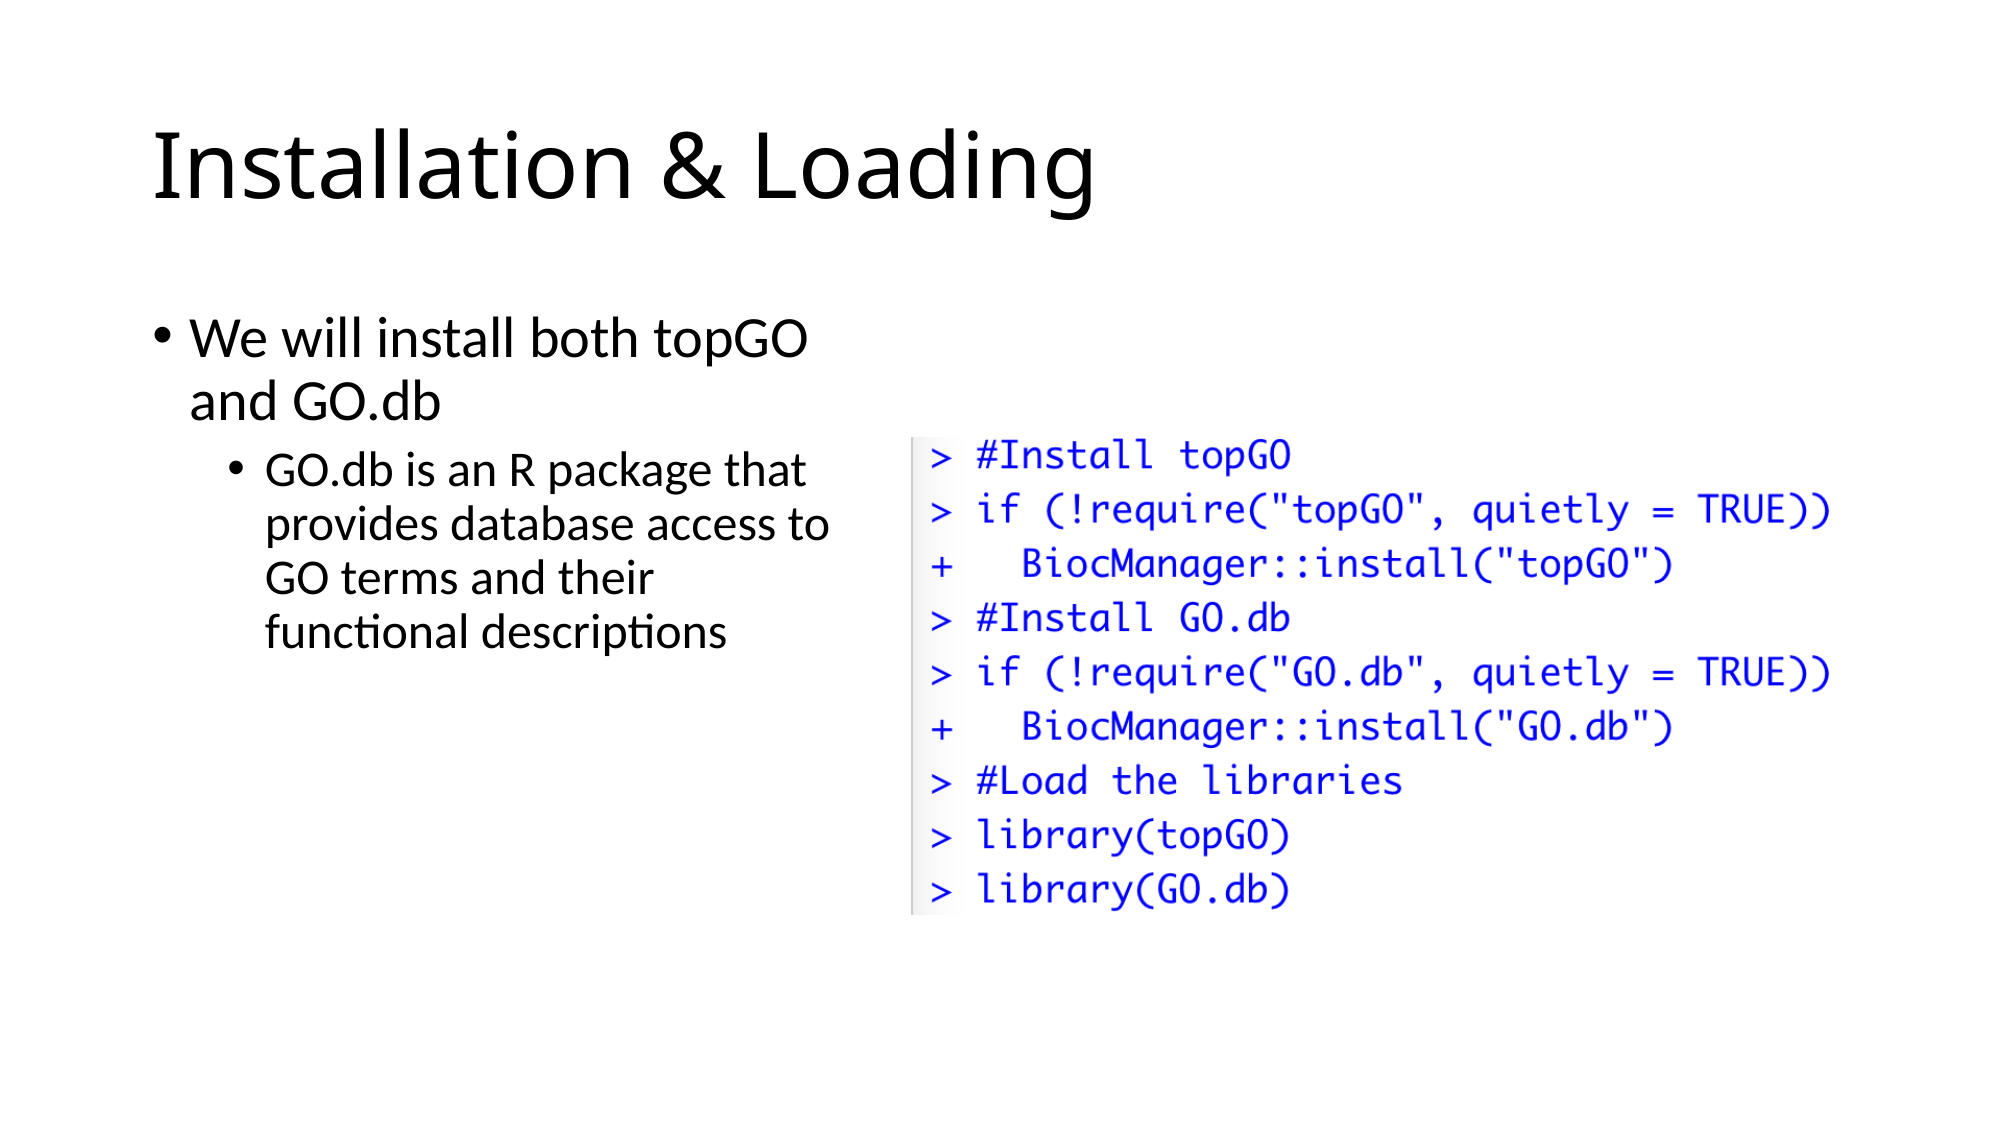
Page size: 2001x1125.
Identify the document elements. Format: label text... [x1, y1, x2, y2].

title Installation & Loading [137, 59, 1863, 278]
picture [911, 437, 1877, 915]
list We will install both topGO and GO.db GO.db is an R package that provides database access to GO terms and their functional descriptions [137, 299, 853, 1014]
